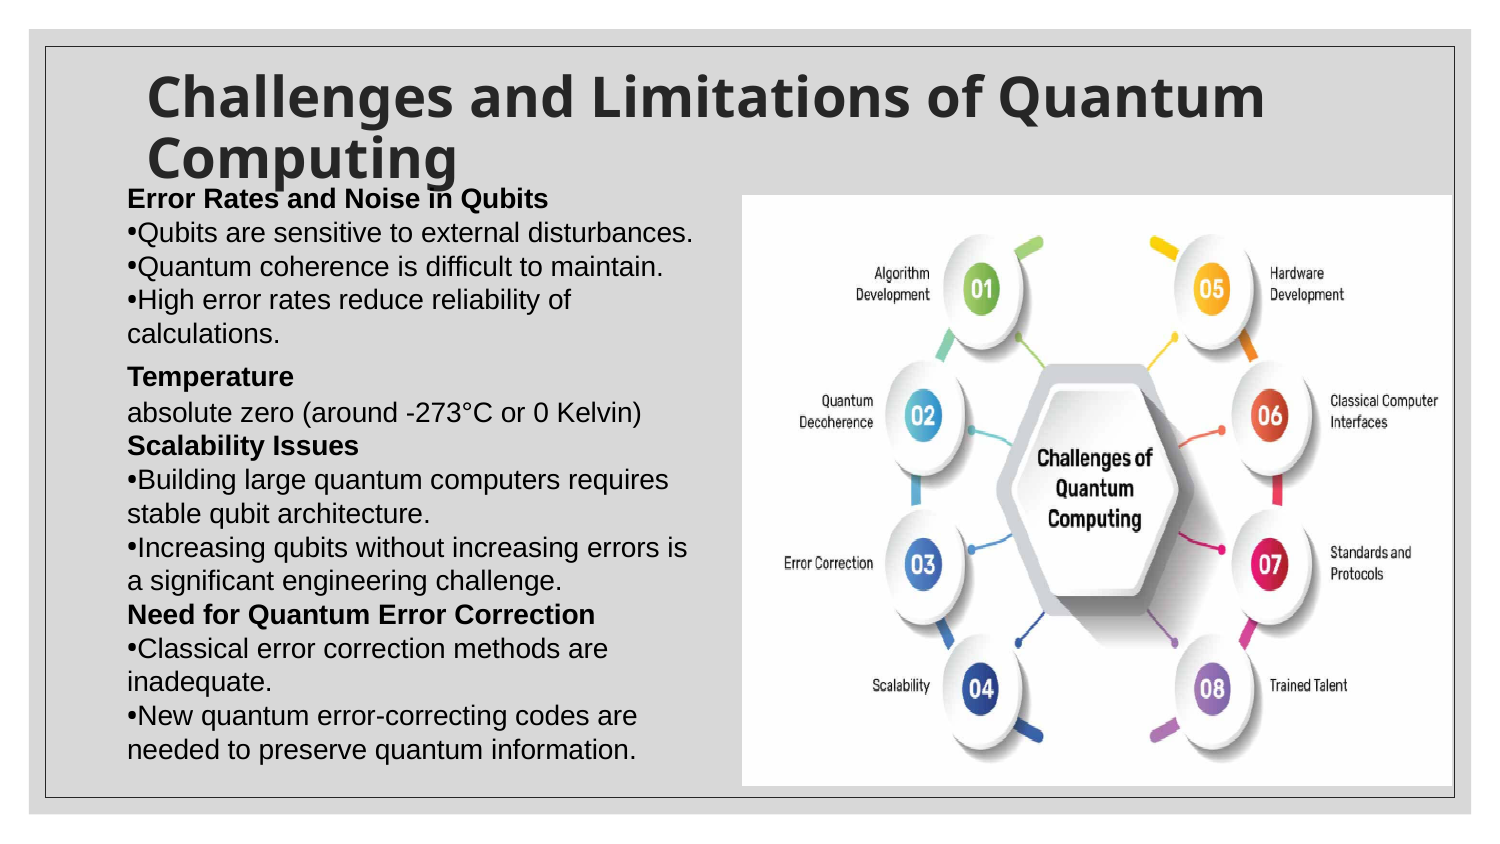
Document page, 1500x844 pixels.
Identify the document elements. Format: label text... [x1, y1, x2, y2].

picture [742, 195, 1452, 786]
title Challenges and Limitations of Quantum Computing [131, 50, 1385, 210]
list Error Rates and Noise in Qubits Qubits are sensitive to external disturbances. Quantum coherence is difficult to maintain. High error rates reduce reliability of calculations. Temperature absolute zero (around -273°C or 0 Kelvin) Scalability Issues Building large quantum computers requires stable qubit architecture. Increasing qubits without increasing errors is a significant engineering challenge. Need for Quantum Error Correction Classical error correction methods are inadequate. New quantum error-correcting codes are needed to preserve quantum information. [115, 174, 717, 805]
